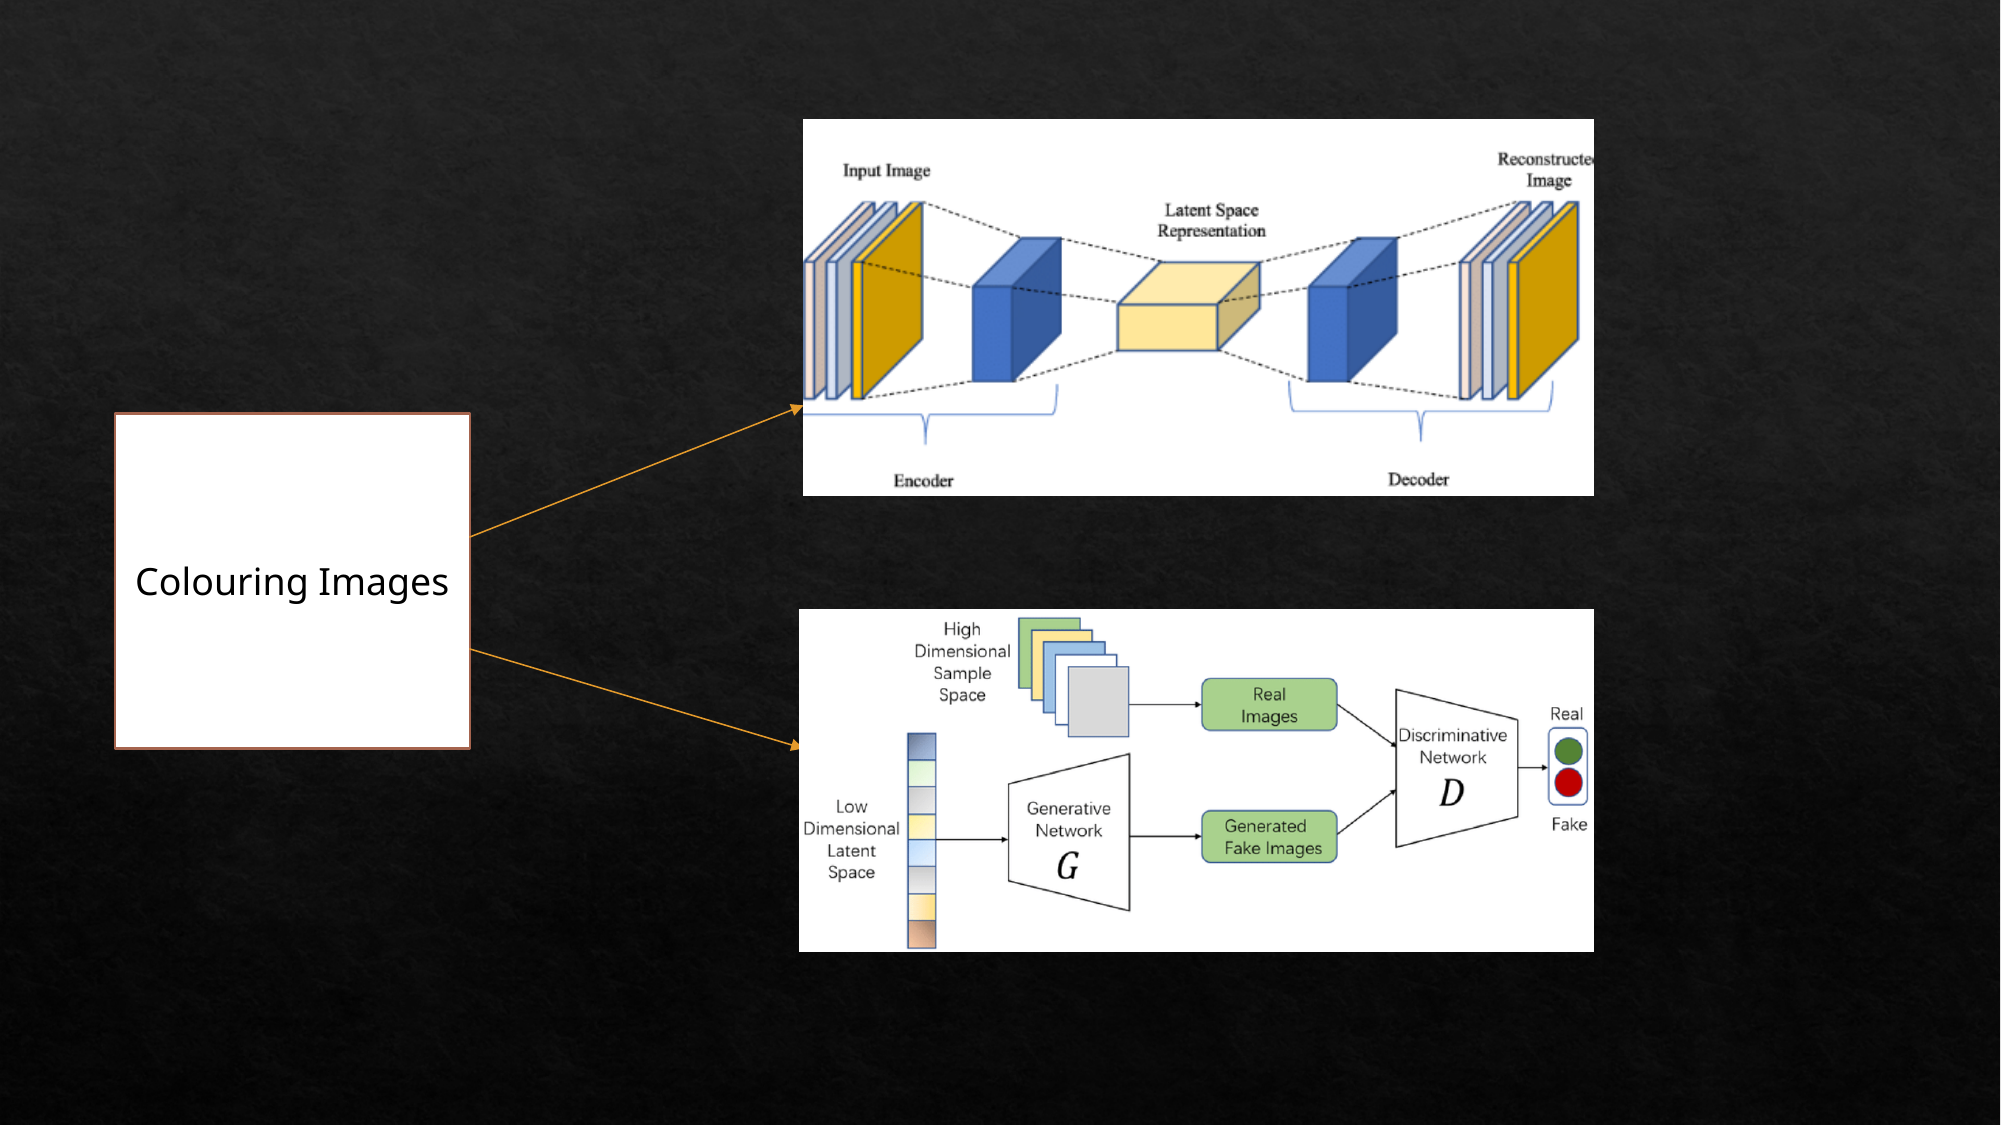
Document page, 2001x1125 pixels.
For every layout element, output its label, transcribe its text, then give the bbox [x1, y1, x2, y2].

picture [0, 0, 2001, 1125]
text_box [469, 405, 804, 538]
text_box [469, 648, 794, 749]
text_box Colouring Images [114, 413, 470, 749]
